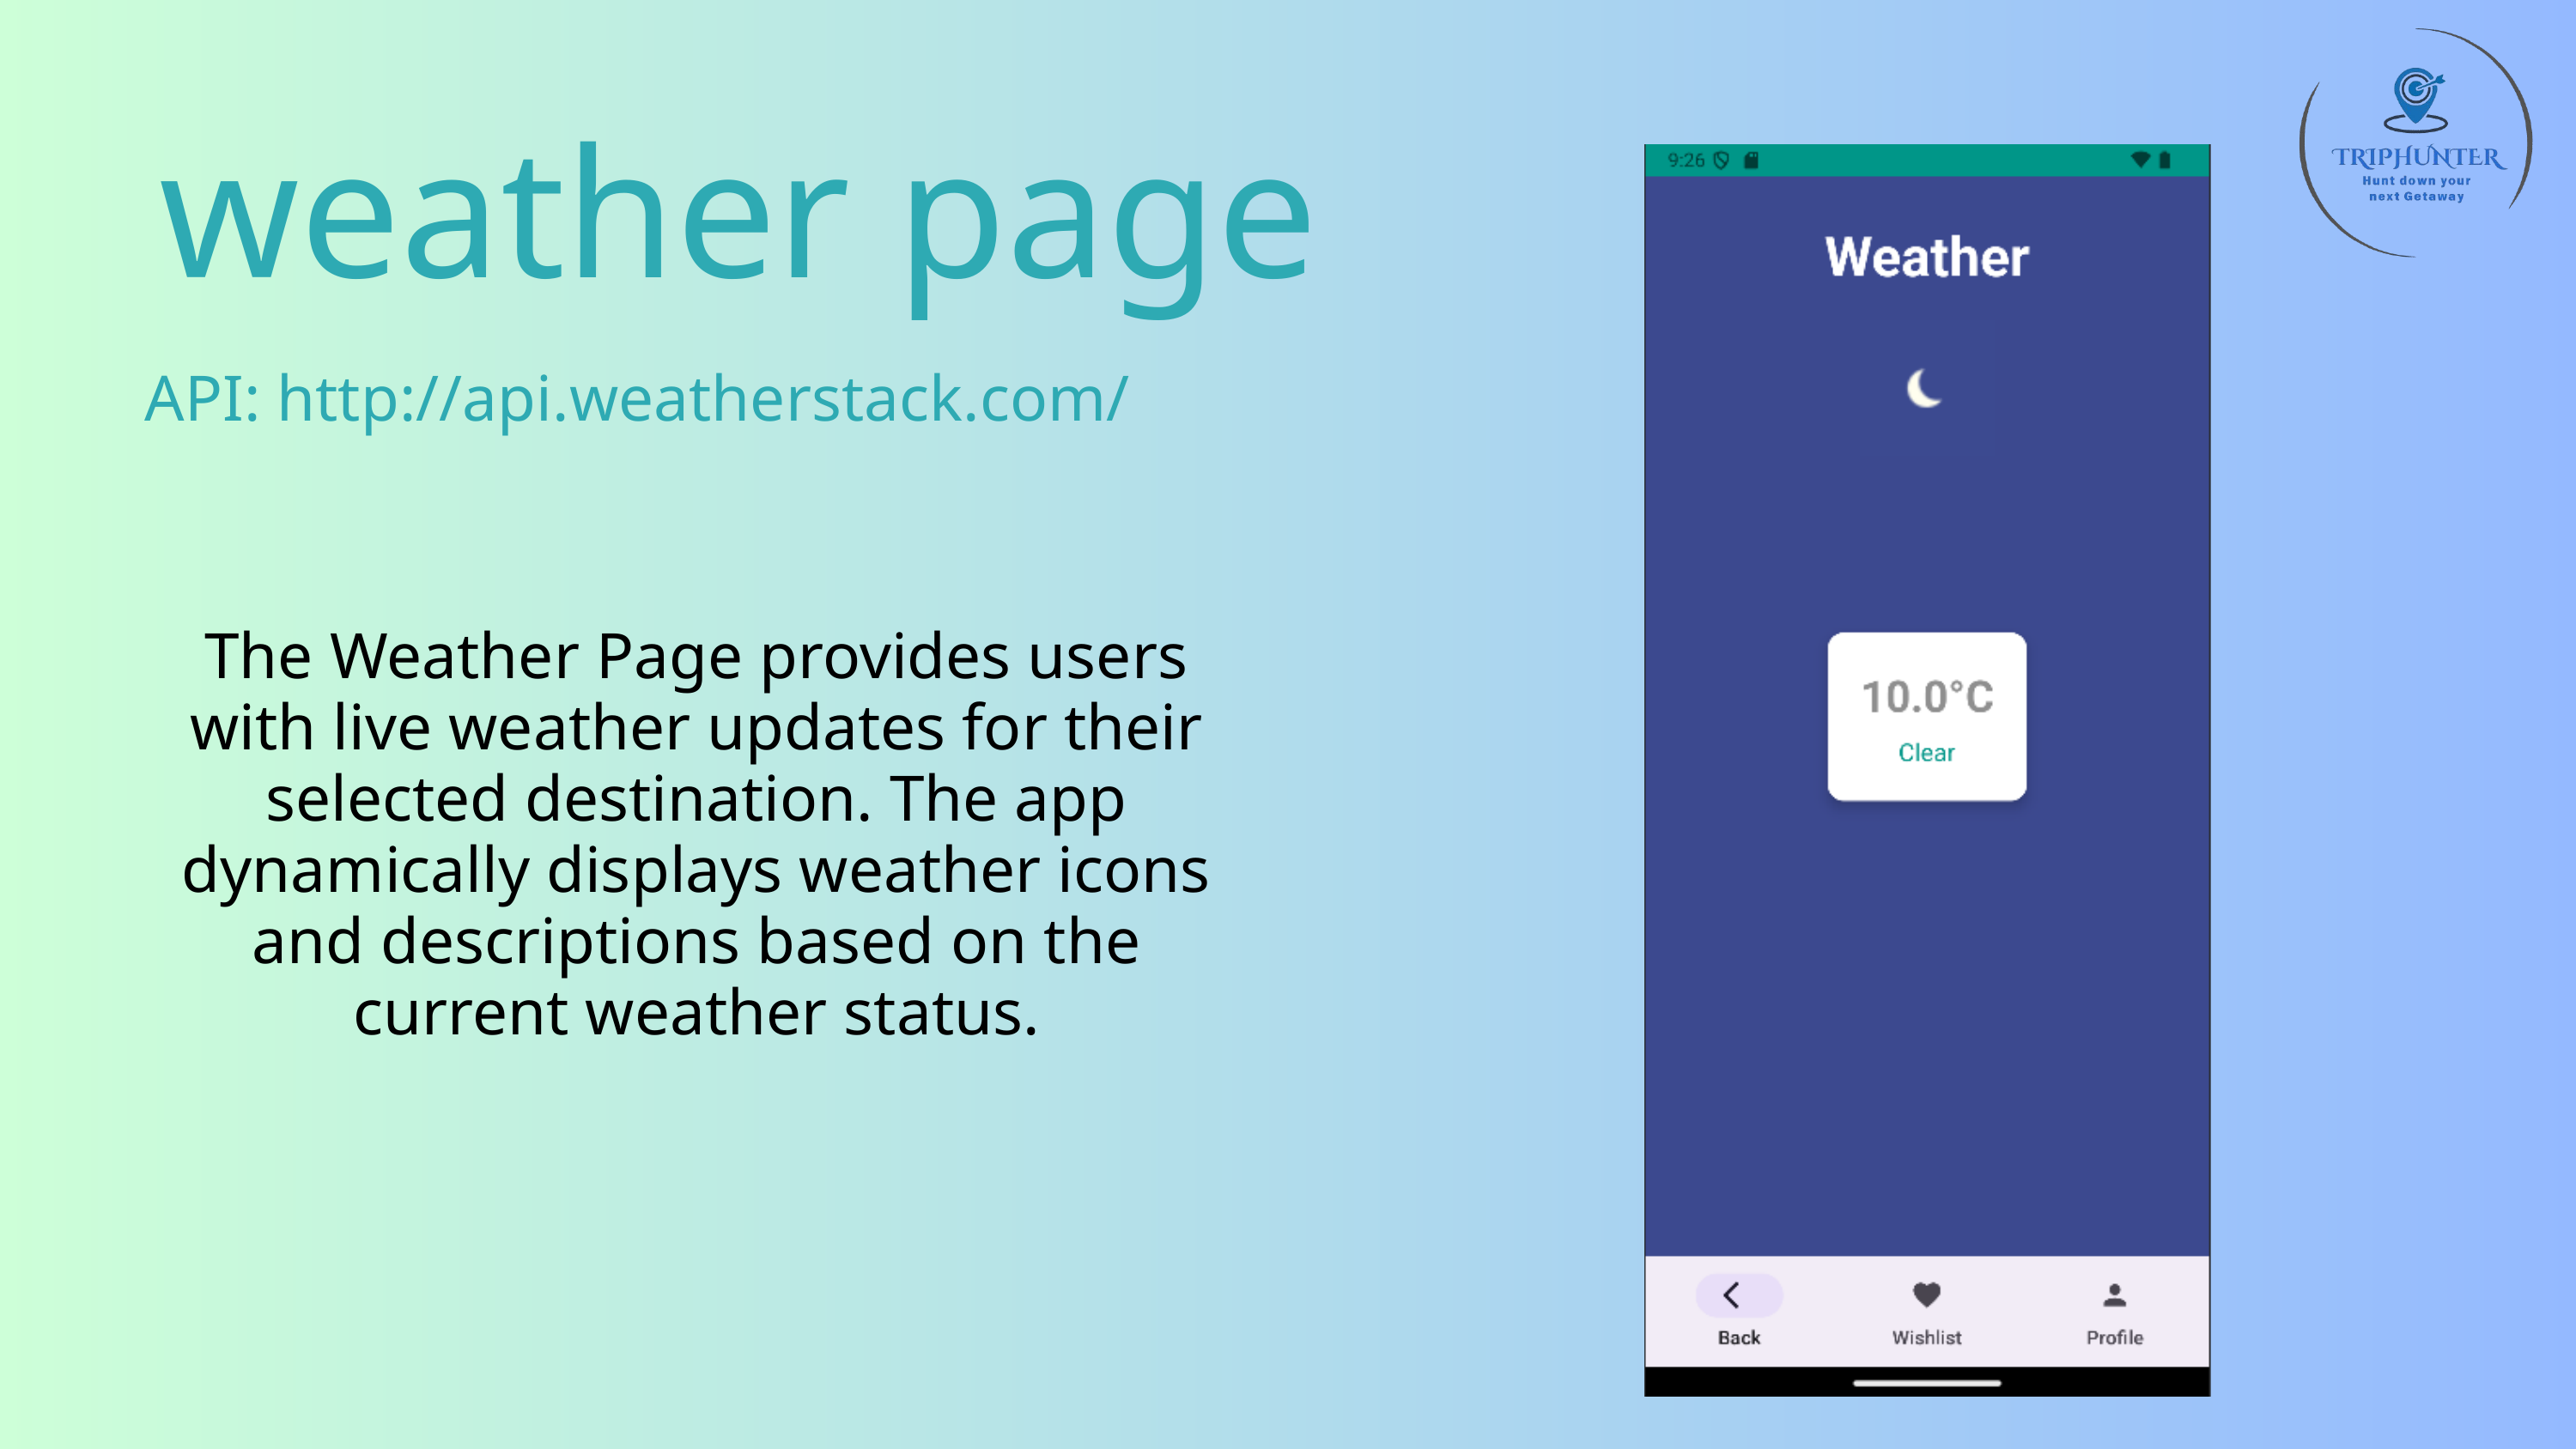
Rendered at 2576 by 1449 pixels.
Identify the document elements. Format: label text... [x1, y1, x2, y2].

text_box [1644, 144, 2211, 1397]
text_box API: http://api.weatherstack.com/ [144, 361, 1236, 433]
text_box The Weather Page provides users with live weather updates for their selected destination. The app dynamically displays weather icons and descriptions based on the current weather status. [144, 619, 1249, 1048]
text_box [2271, 0, 2561, 289]
text_box weather page [64, 109, 1413, 314]
